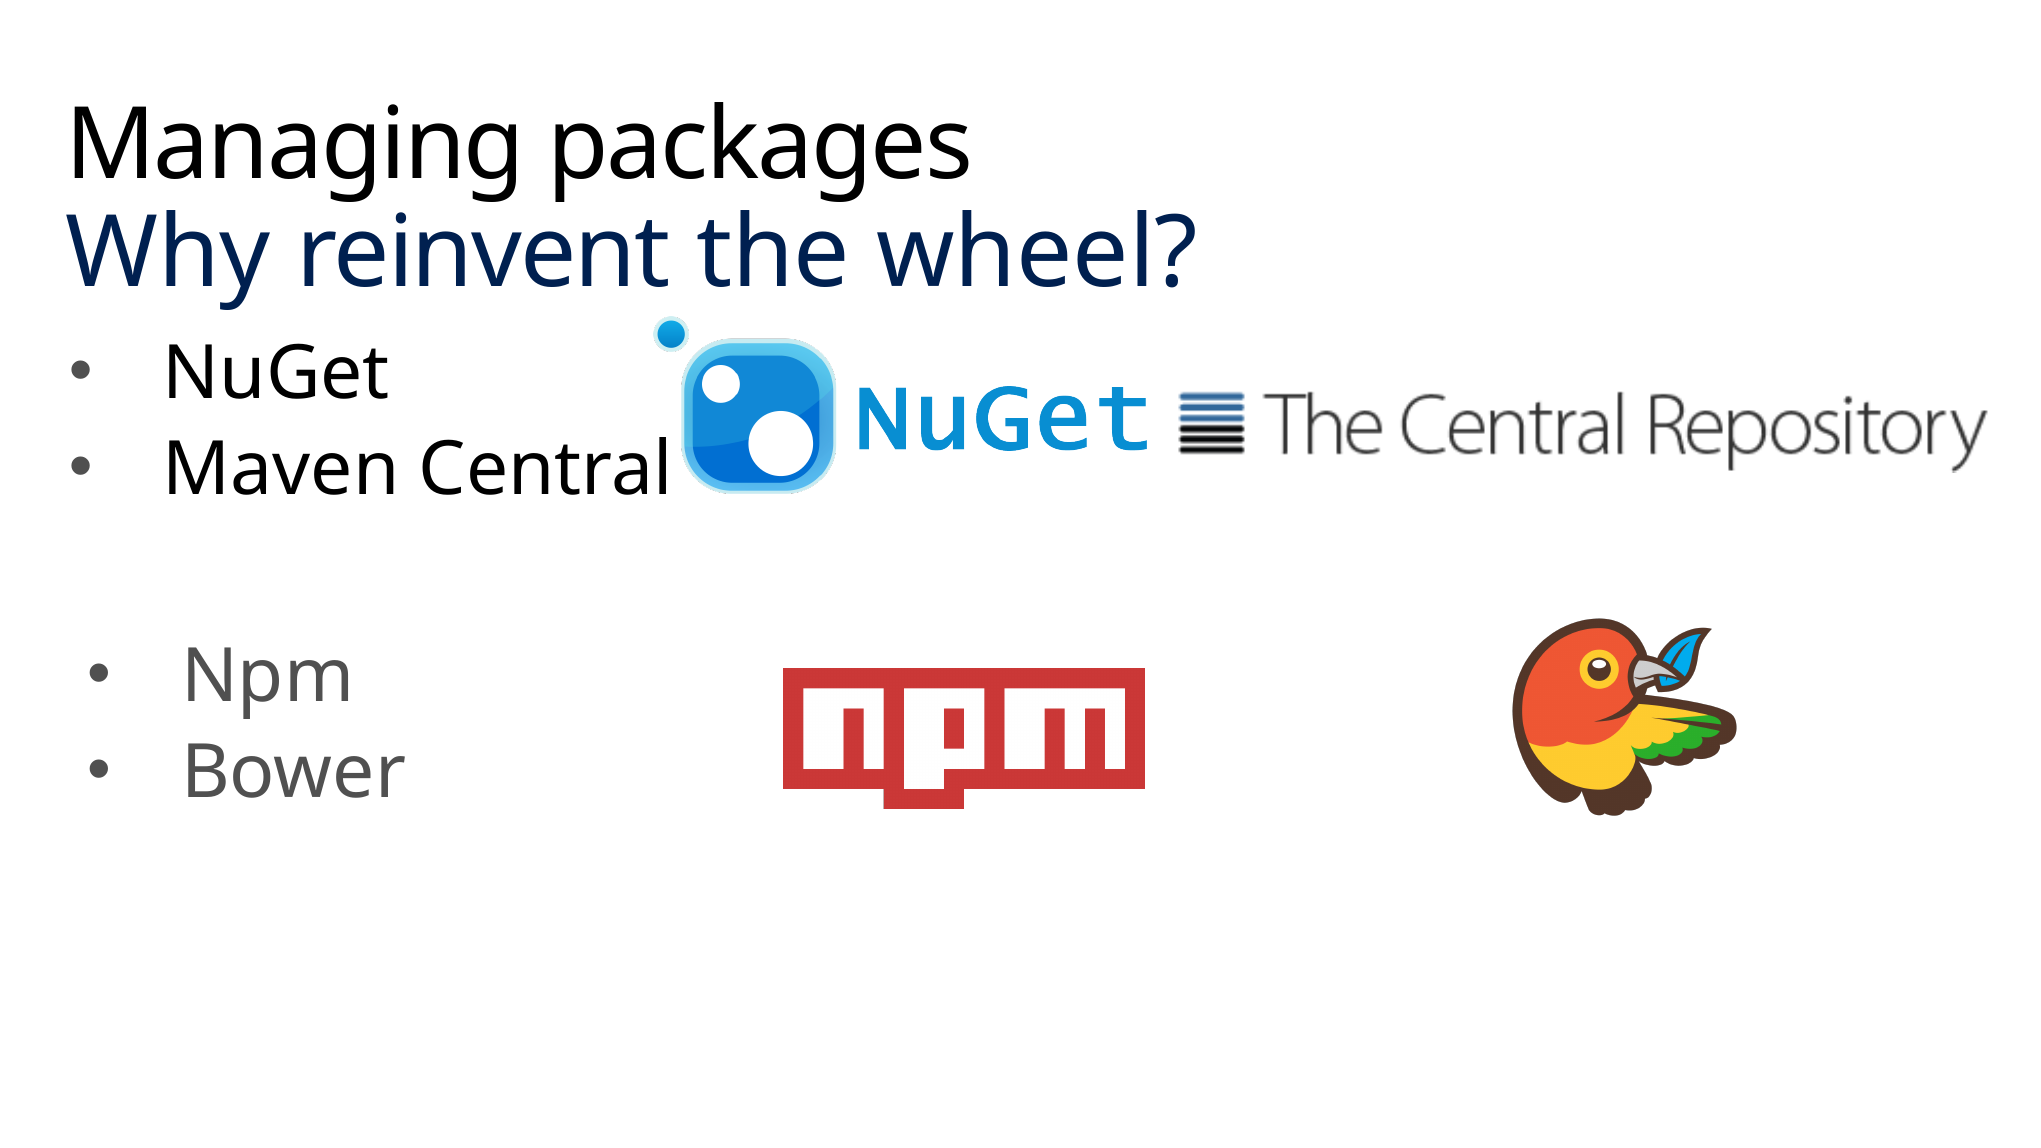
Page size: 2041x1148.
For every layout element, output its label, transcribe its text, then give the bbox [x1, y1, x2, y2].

list NuGet Maven Central [45, 319, 1883, 531]
picture [783, 668, 1145, 809]
picture [653, 316, 1156, 500]
picture [1512, 618, 1738, 816]
title Managing packages Why reinvent the wheel? [41, 77, 1992, 319]
picture [1173, 370, 2041, 474]
text_box Npm Bower [63, 621, 2014, 829]
